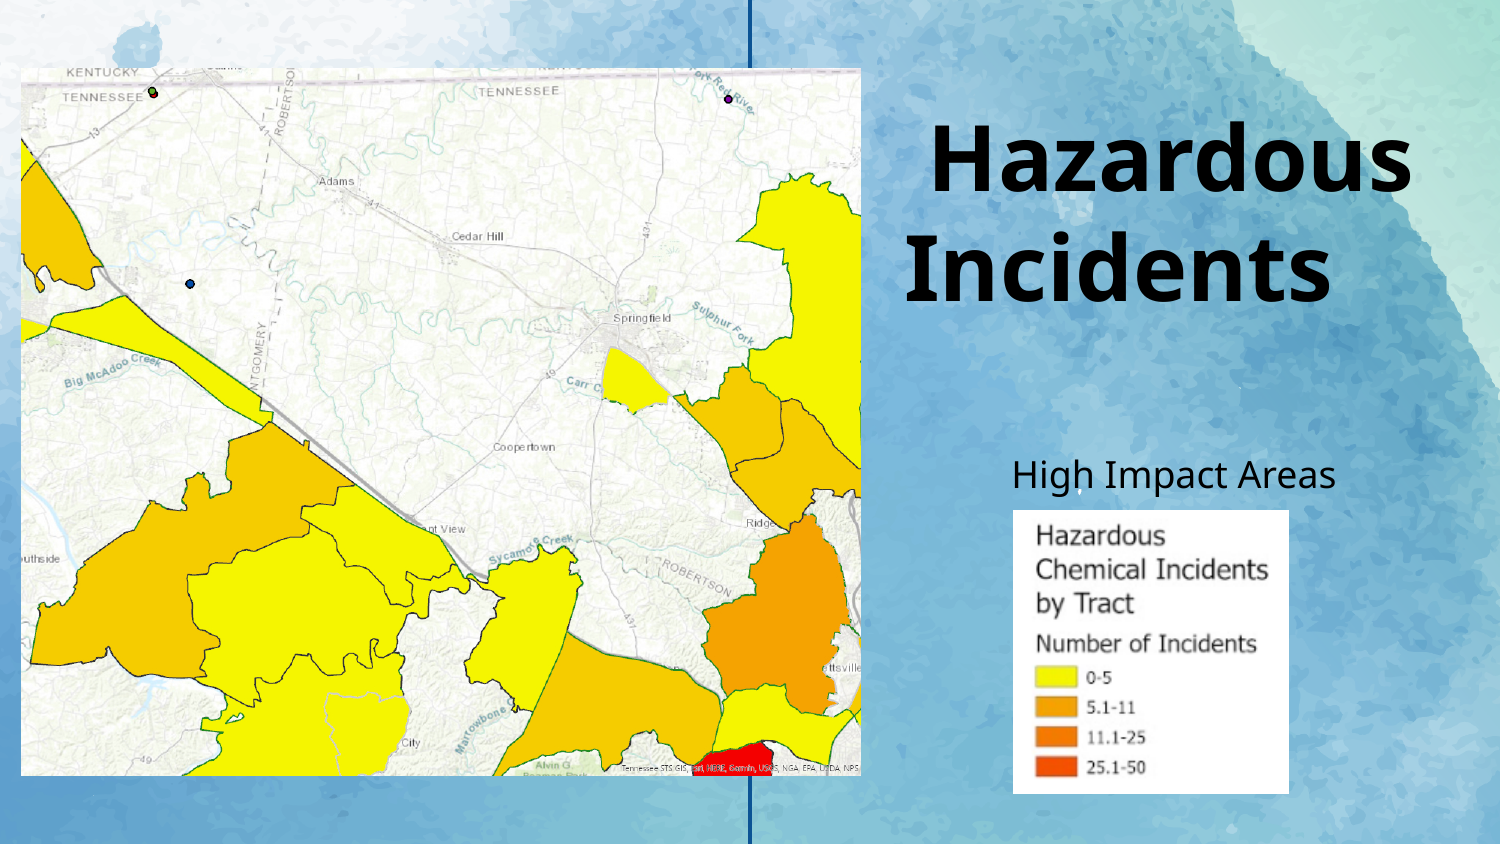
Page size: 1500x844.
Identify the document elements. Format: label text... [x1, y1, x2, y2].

subtitle High Impact Areas [942, 355, 1406, 593]
picture [0, 0, 1500, 844]
title Hazardous Incidents [889, 119, 1500, 299]
